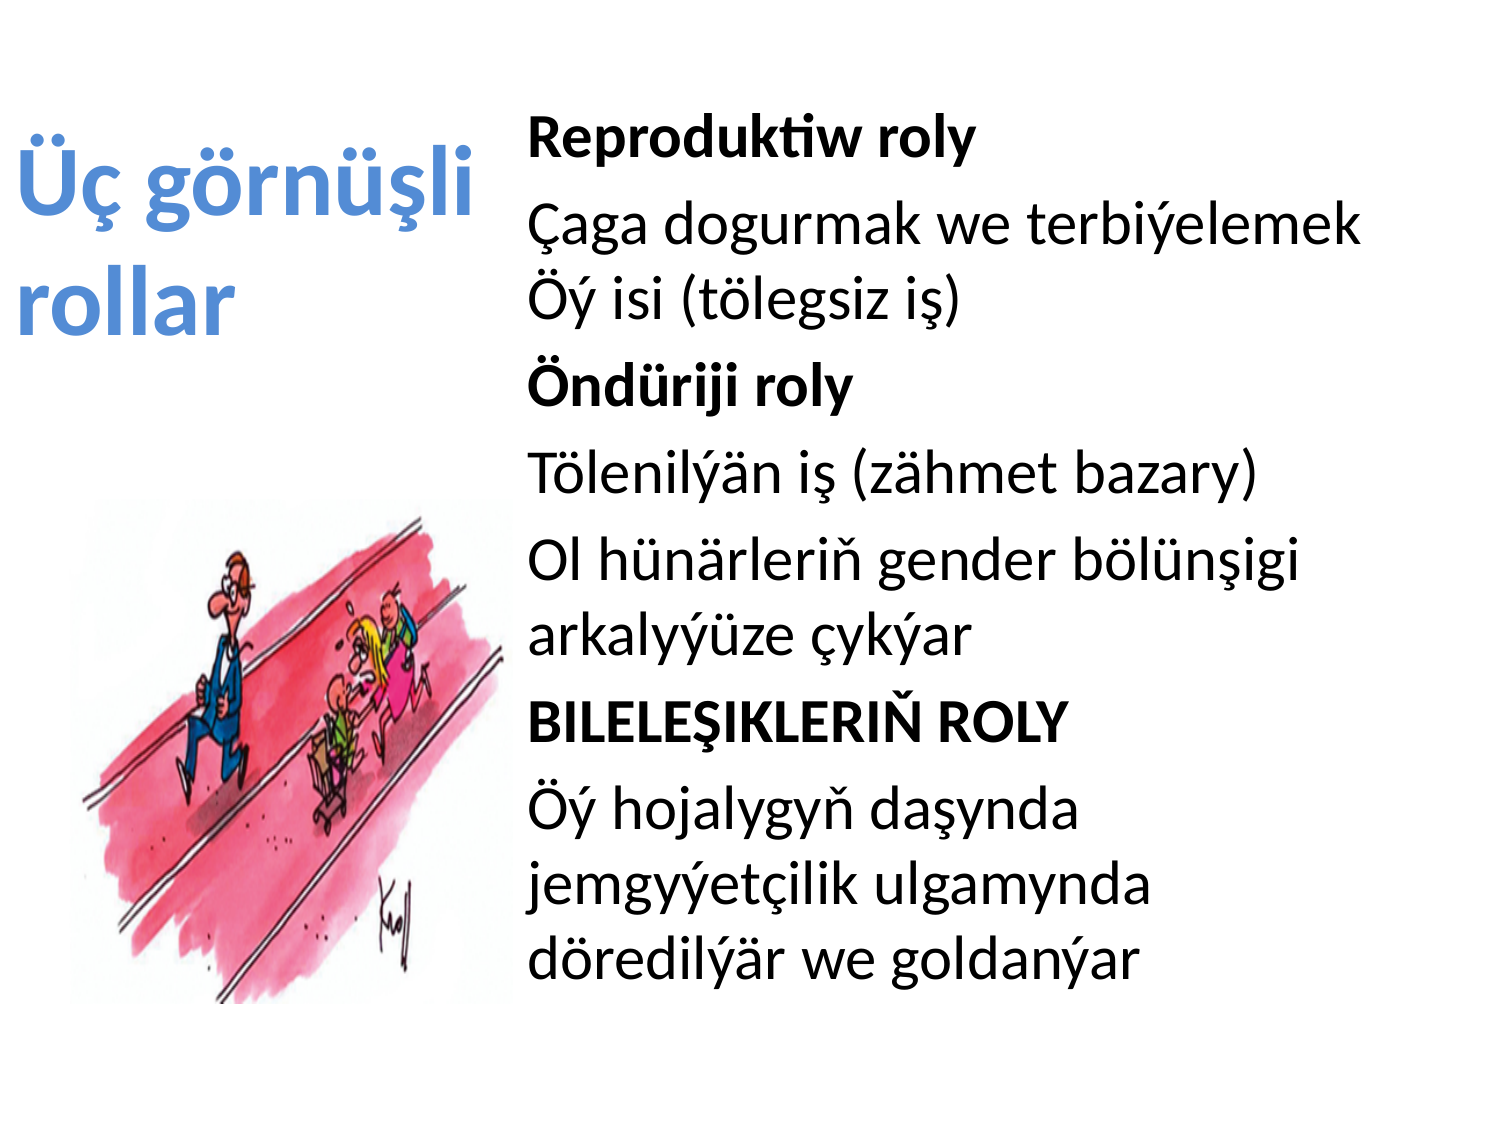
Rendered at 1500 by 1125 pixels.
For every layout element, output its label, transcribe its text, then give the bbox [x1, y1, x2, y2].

picture [69, 499, 513, 1004]
title Üç görnüşli rollar [0, 137, 512, 363]
list Reproduktiw roly Çaga dogurmak we terbiýelemek Öý isi (tölegsiz iş) Öndüriji roly Tölenilýän iş (zähmet bazary) Ol hünärleriň gender bölünşigi arkalyýüze çykýar BILELEŞIKLERIŇ ROLY Öý hojalygyň daşynda jemgyýetçilik ulgamynda döredilýär we goldanýar [512, 87, 1425, 1005]
